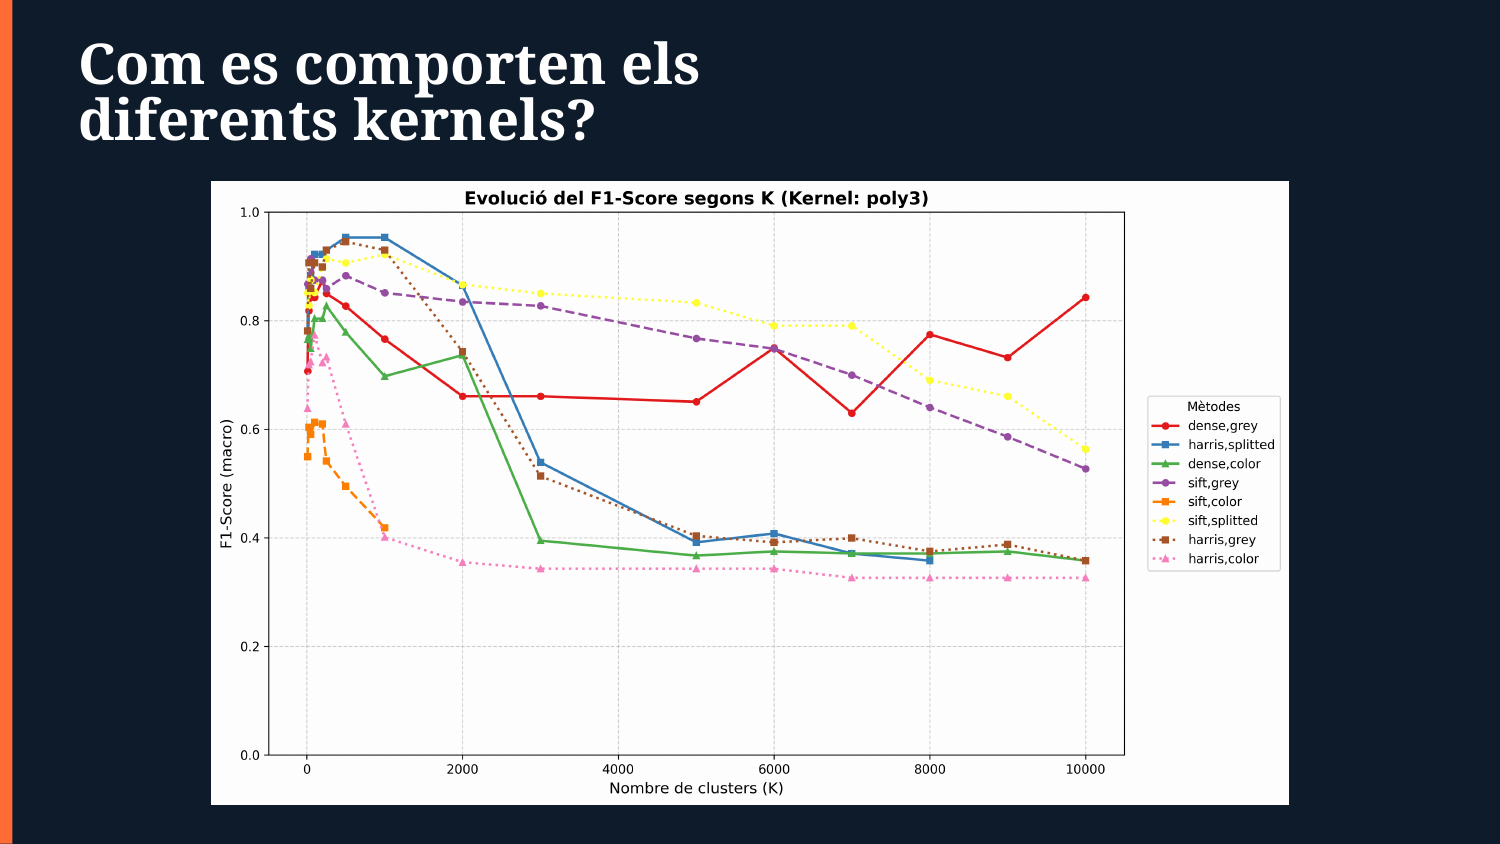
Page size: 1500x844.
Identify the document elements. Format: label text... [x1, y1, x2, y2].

text_box [0, 0, 13, 844]
picture [211, 180, 1289, 805]
text_box Com es comporten els diferents kernels? [78, 39, 931, 96]
